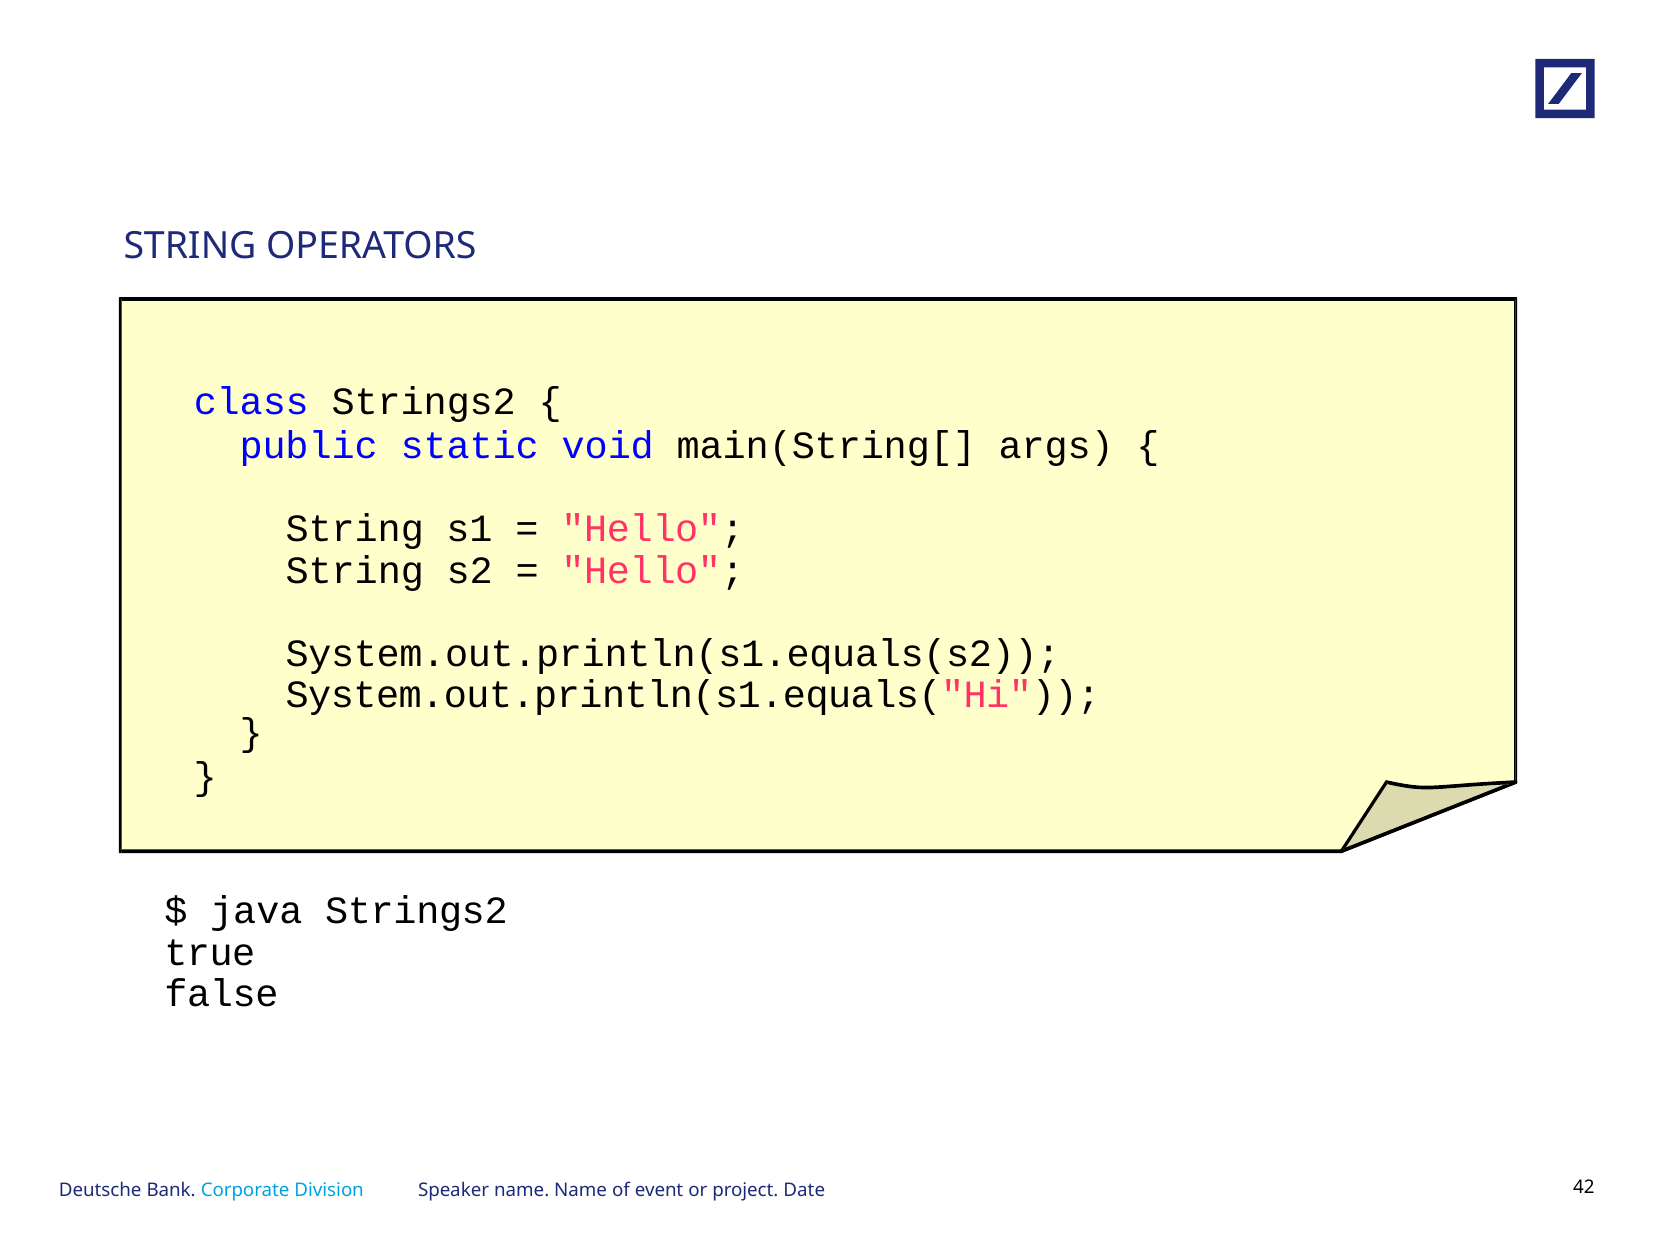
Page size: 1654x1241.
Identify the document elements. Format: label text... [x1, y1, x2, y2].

slide_number 41 [1535, 1181, 1595, 1211]
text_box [118, 296, 1518, 854]
text_box class Strings2 { public static void main(String[] args) { String s1 = "Hello"; String s2 = "Hello"; System.out.println(s1.equals(s2)); System.out.println(s1.equals("Hi")); } } $ java Strings2 true false [162, 862, 1161, 1014]
title STRING OPERATORS [123, 225, 1545, 318]
footer Speaker name. Name of event or project. Date [418, 1181, 1228, 1211]
